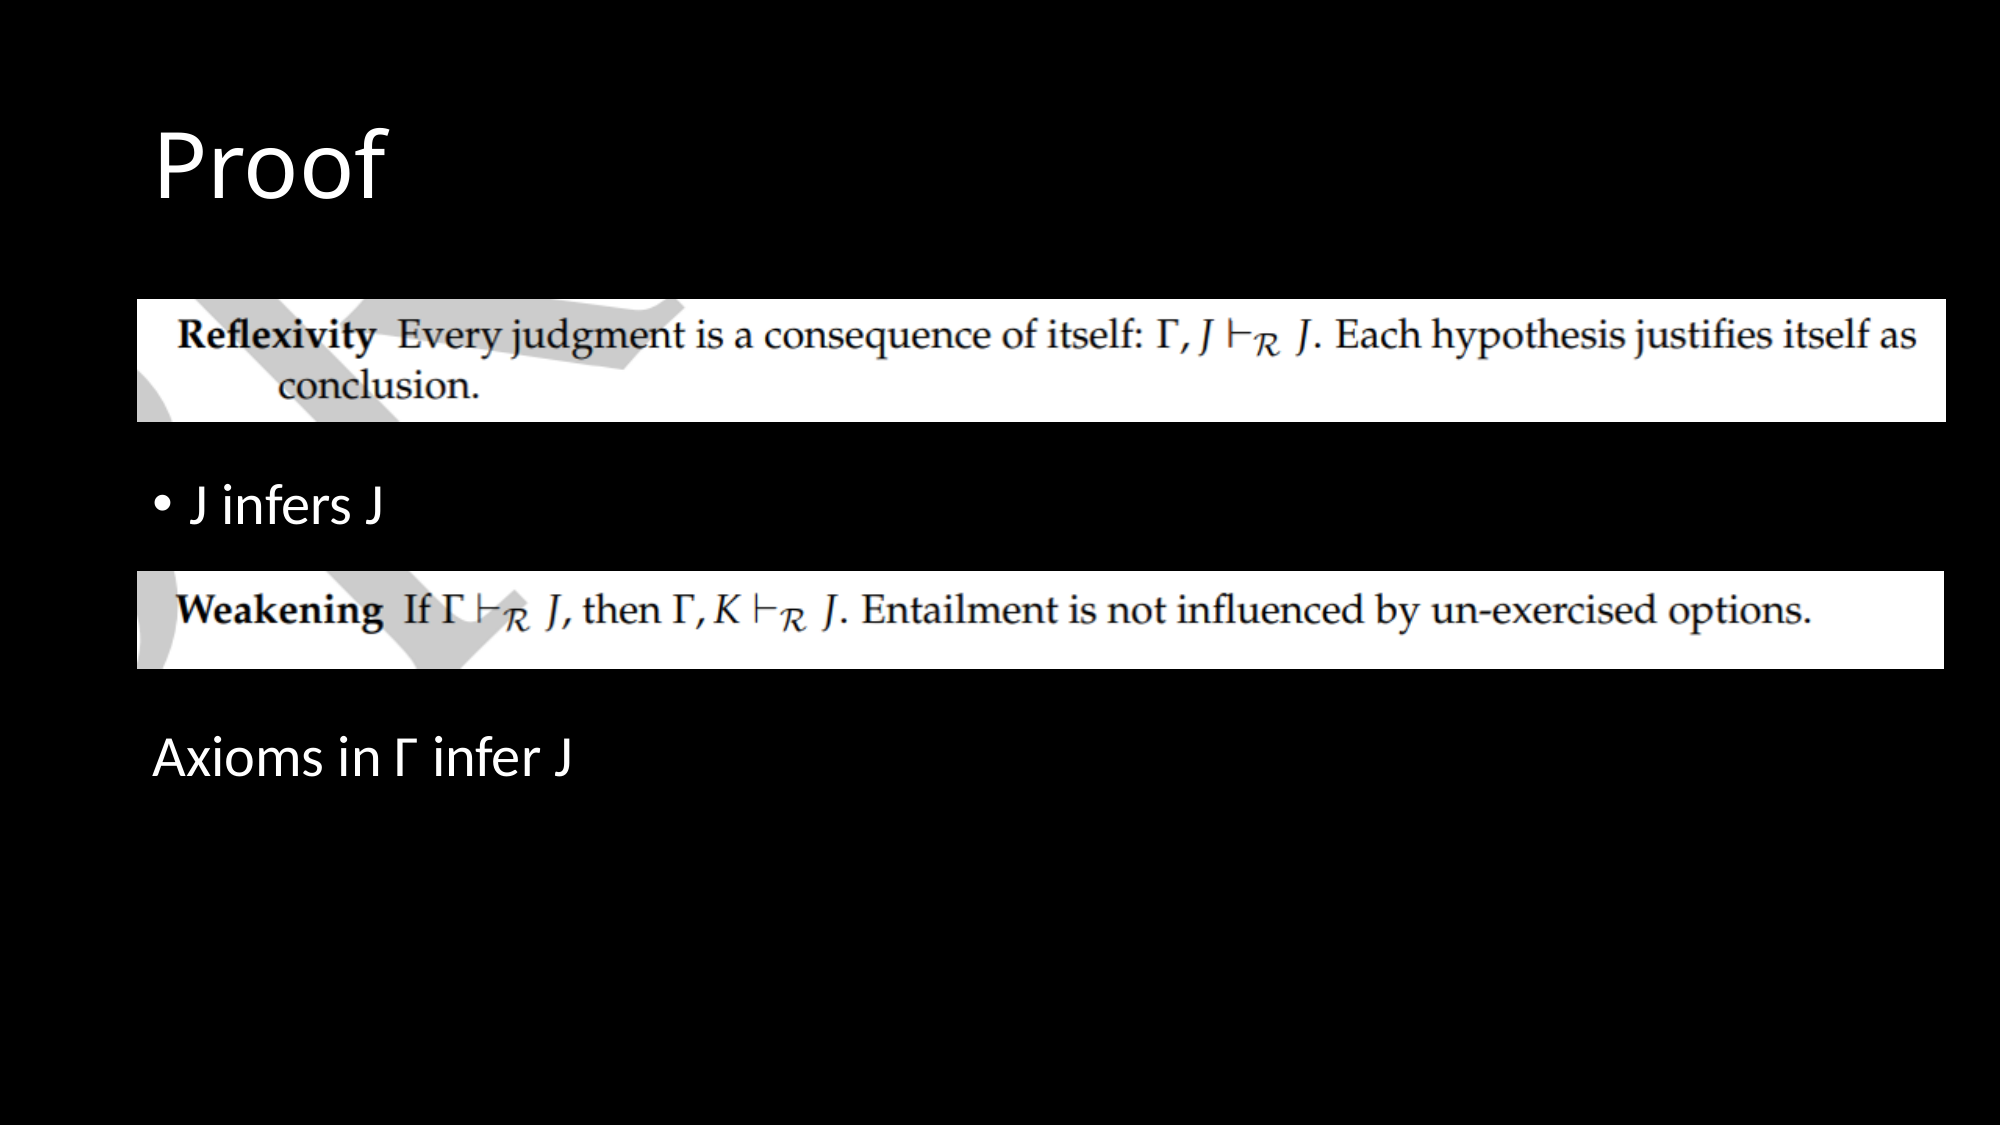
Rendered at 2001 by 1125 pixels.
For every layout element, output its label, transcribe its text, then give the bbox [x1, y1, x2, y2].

picture [137, 299, 1946, 422]
list Reflexivity: J infers J Axioms in Γ infer J [137, 669, 1863, 1014]
list Reflexivity: J infers J Axioms in Γ infer J [137, 422, 1863, 571]
picture [137, 571, 1944, 669]
title Proof [137, 59, 1863, 278]
